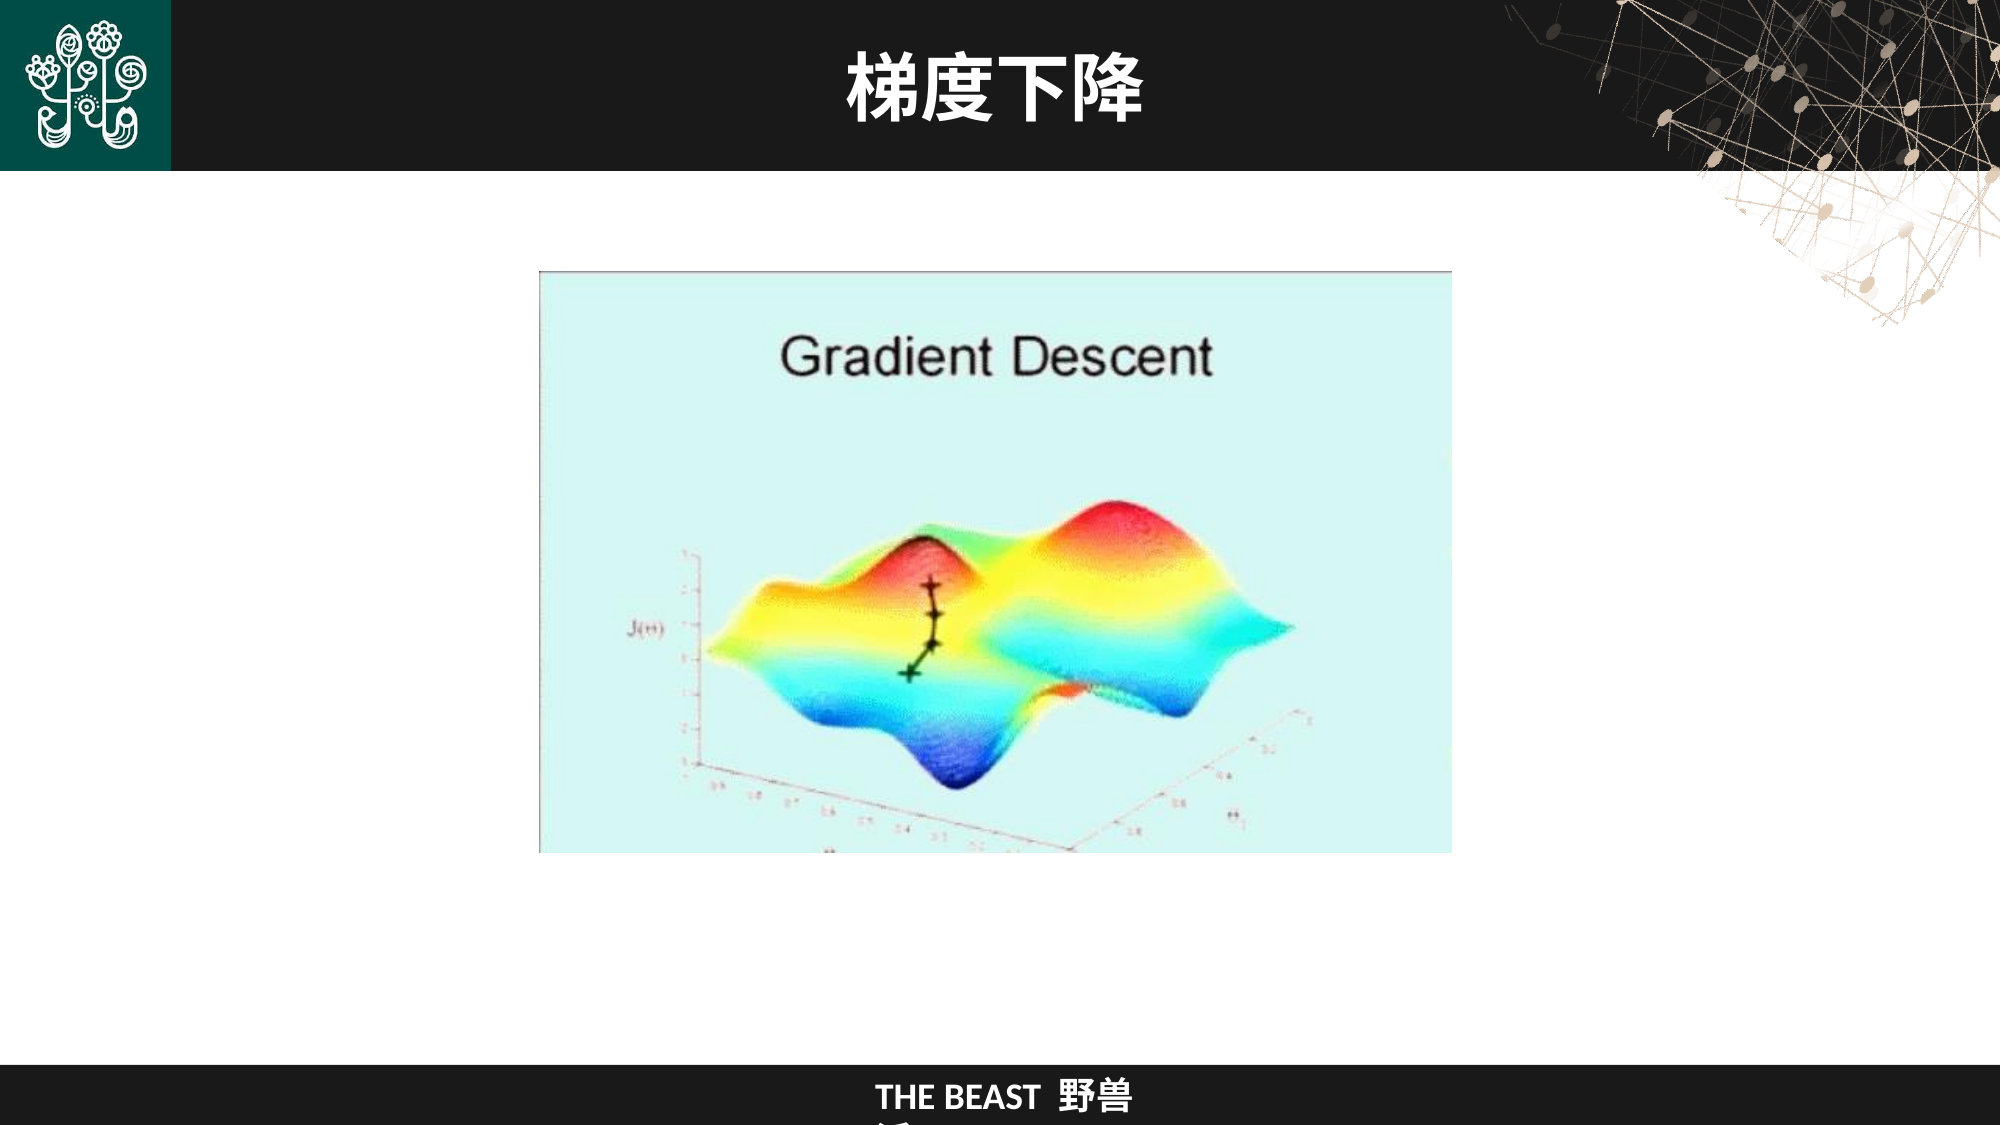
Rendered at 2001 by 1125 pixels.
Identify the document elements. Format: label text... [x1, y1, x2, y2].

picture [0, 0, 171, 171]
picture [1592, 0, 2001, 295]
title 梯度下降 [341, 13, 1650, 169]
picture [539, 271, 1452, 854]
